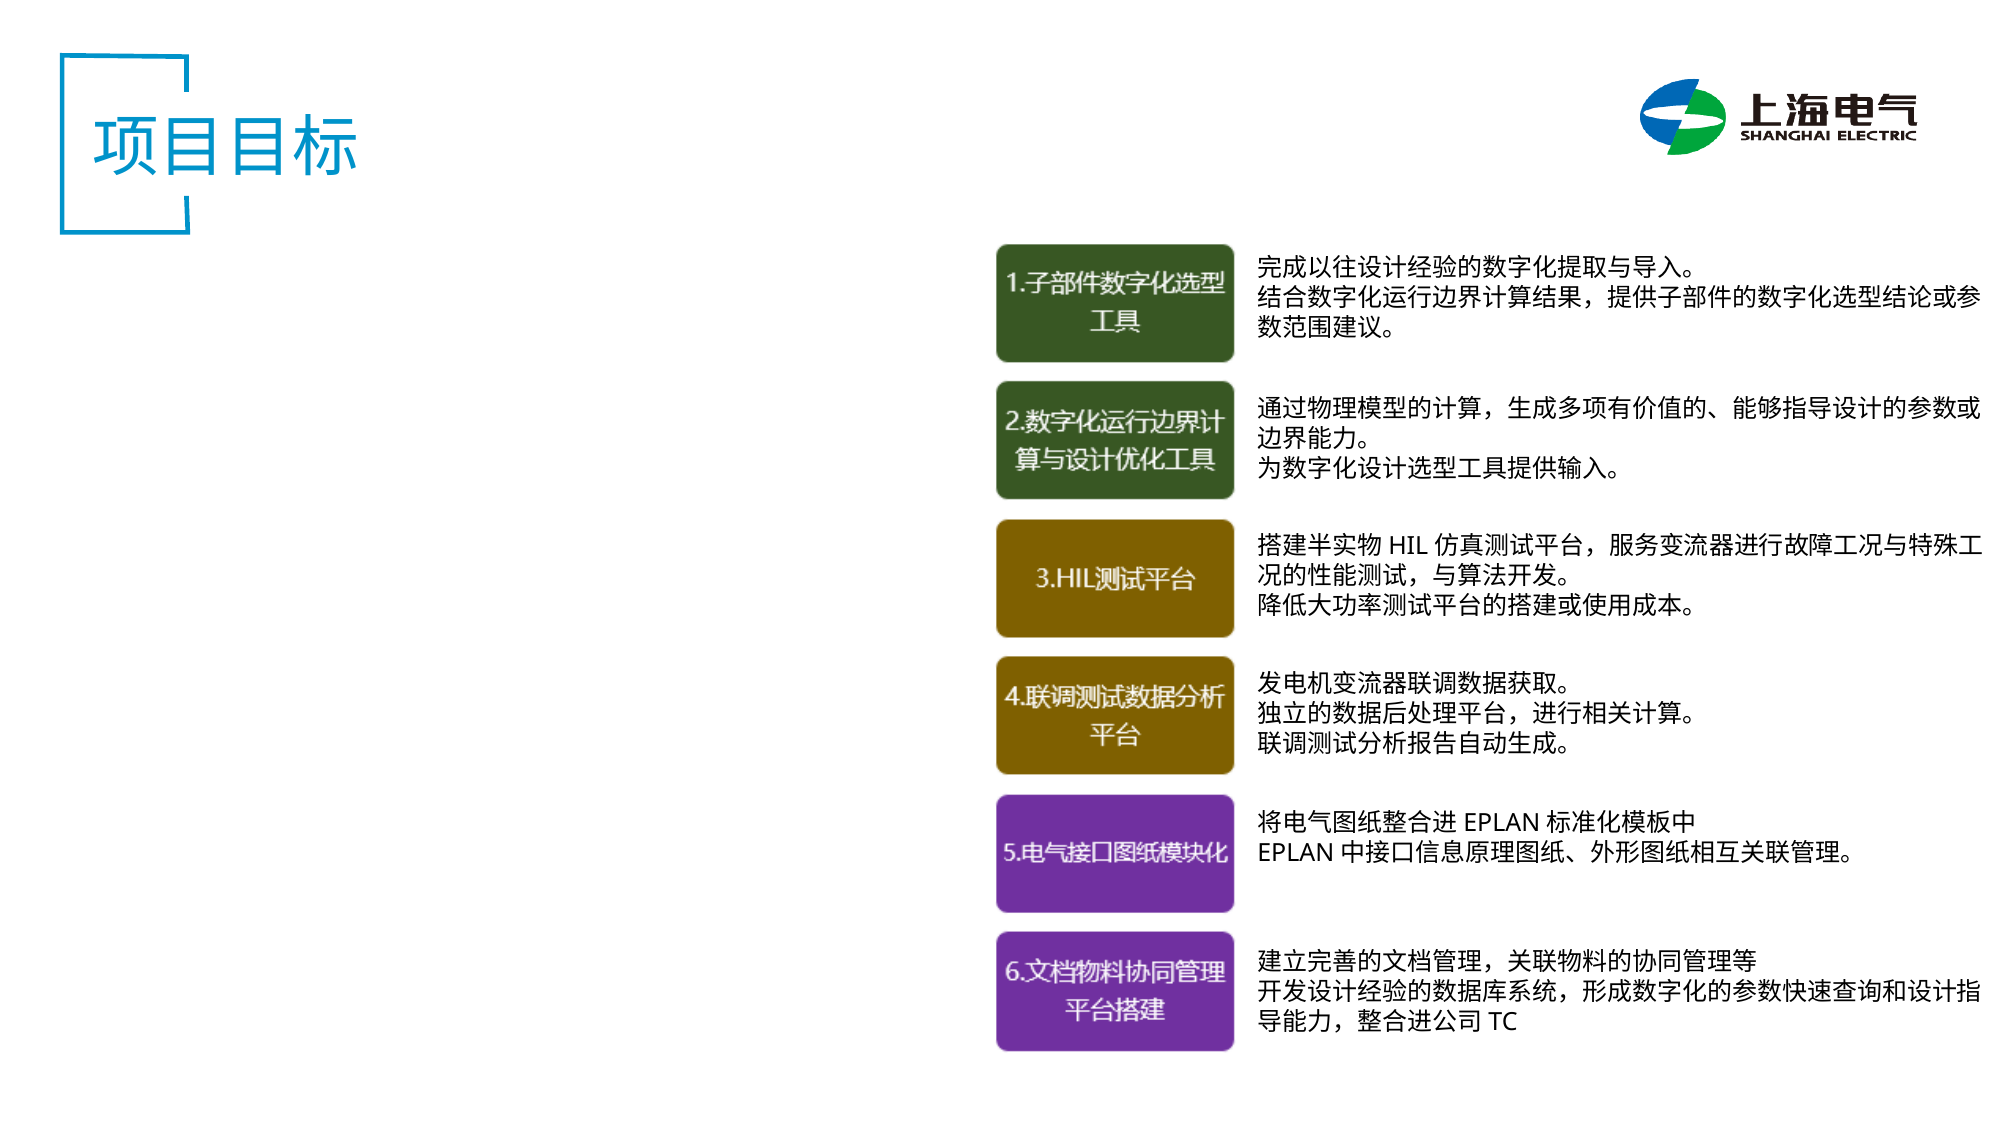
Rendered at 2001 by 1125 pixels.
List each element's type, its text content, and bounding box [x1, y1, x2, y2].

picture [1640, 76, 1925, 157]
text_box 完成以往设计经验的数字化提取与导入。 结合数字化运行边界计算结果，提供子部件的数字化选型结论或参数范围建议。 [1242, 243, 2000, 349]
text_box 发电机变流器联调数据获取。 独立的数据后处理平台，进行相关计算。 联调测试分析报告自动生成。 [1242, 660, 2000, 795]
picture [995, 243, 1236, 1053]
text_box 建立完善的文档管理，关联物料的协同管理等 开发设计经验的数据库系统，形成数字化的参数快速查询和设计指导能力，整合进公司TC [1242, 938, 2000, 1043]
text_box 通过物理模型的计算，生成多项有价值的、能够指导设计的参数或边界能力。 为数字化设计选型工具提供输入。 [1242, 385, 2000, 490]
text_box 搭建半实物HIL仿真测试平台，服务变流器进行故障工况与特殊工况的性能测试，与算法开发。 降低大功率测试平台的搭建或使用成本。 [1242, 522, 2000, 657]
text_box 项目目标 [77, 95, 1541, 191]
text_box 将电气图纸整合进EPLAN标准化模板中 EPLAN中接口信息原理图纸、外形图纸相互关联管理。 [1242, 798, 2000, 874]
